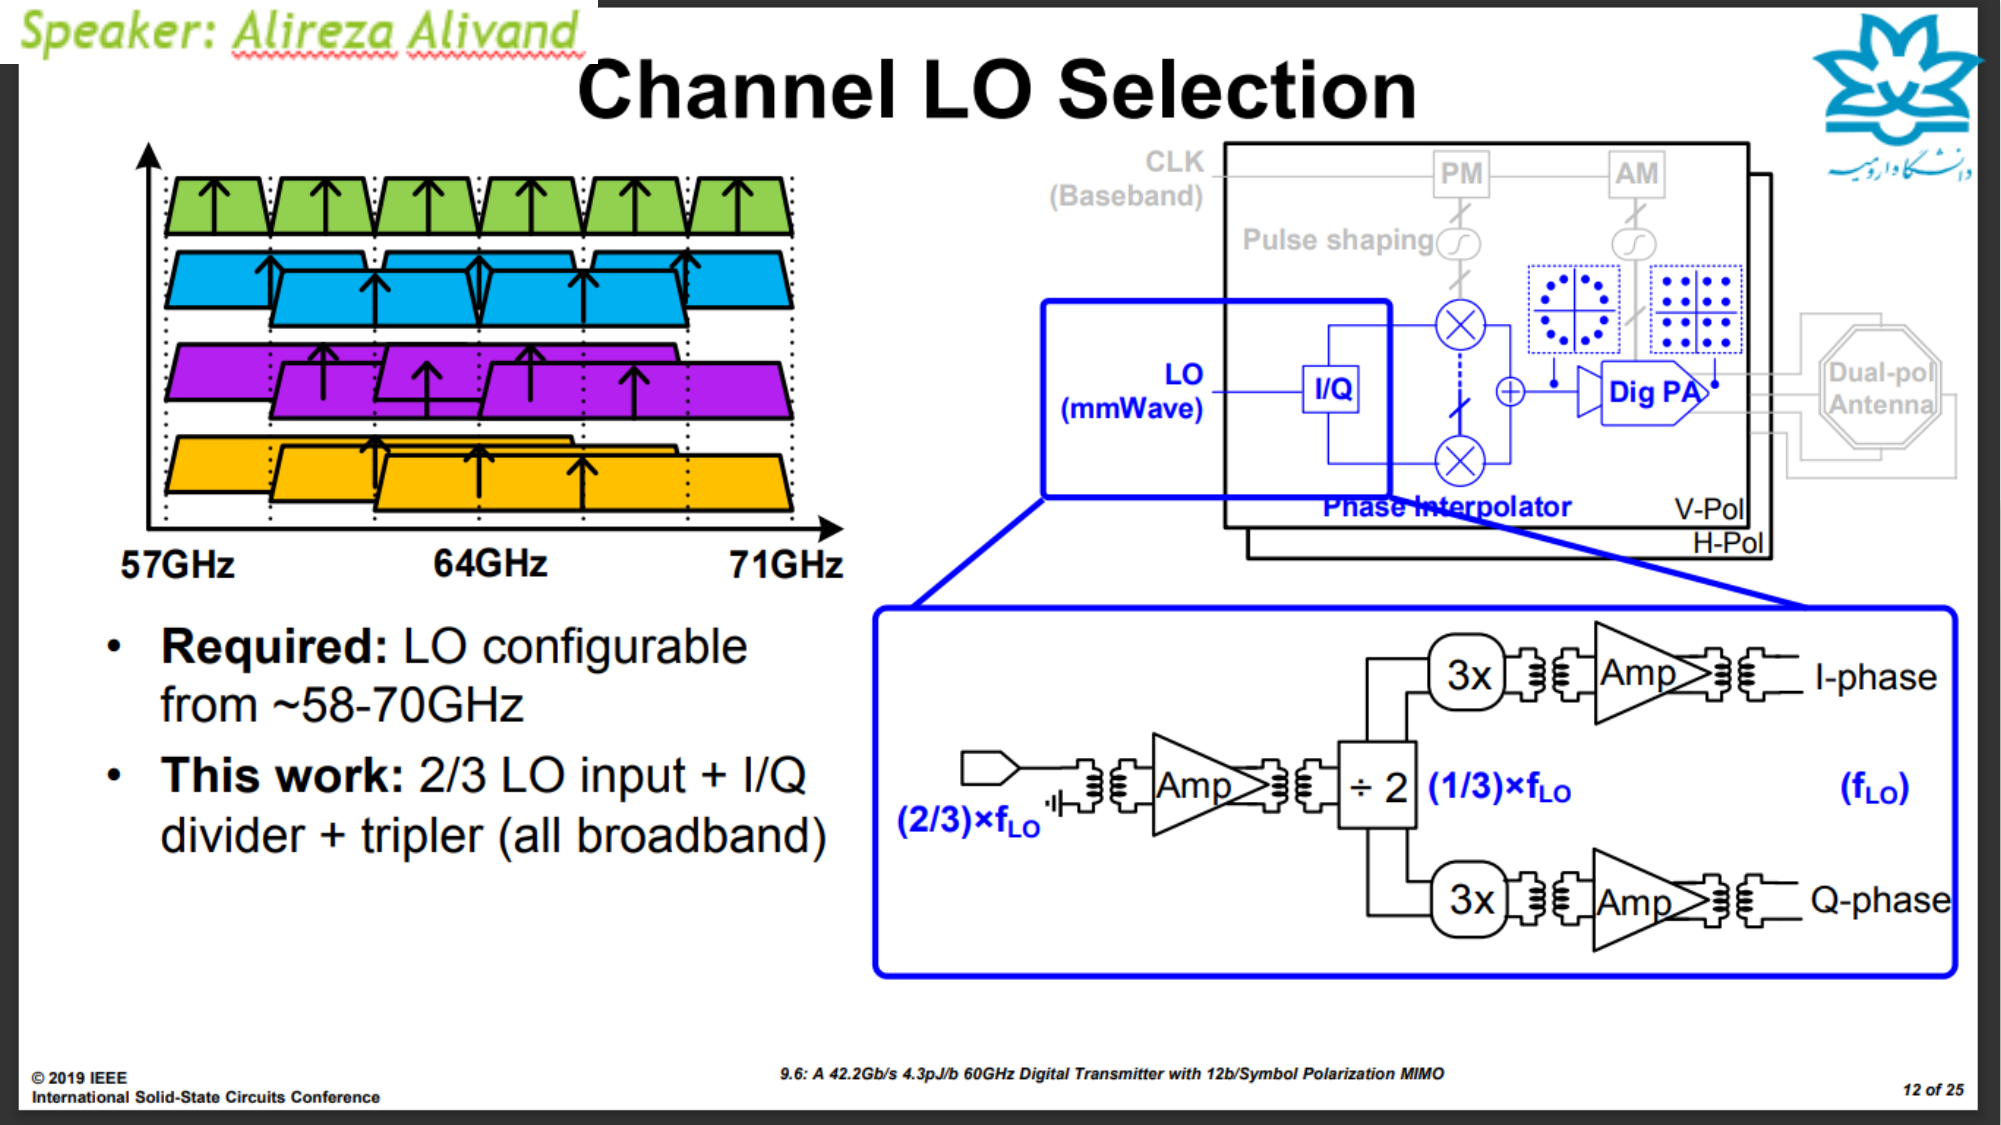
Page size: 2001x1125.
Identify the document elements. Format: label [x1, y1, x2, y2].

picture [0, 0, 599, 65]
picture [1797, 10, 2000, 190]
list [0, 0, 2000, 1125]
